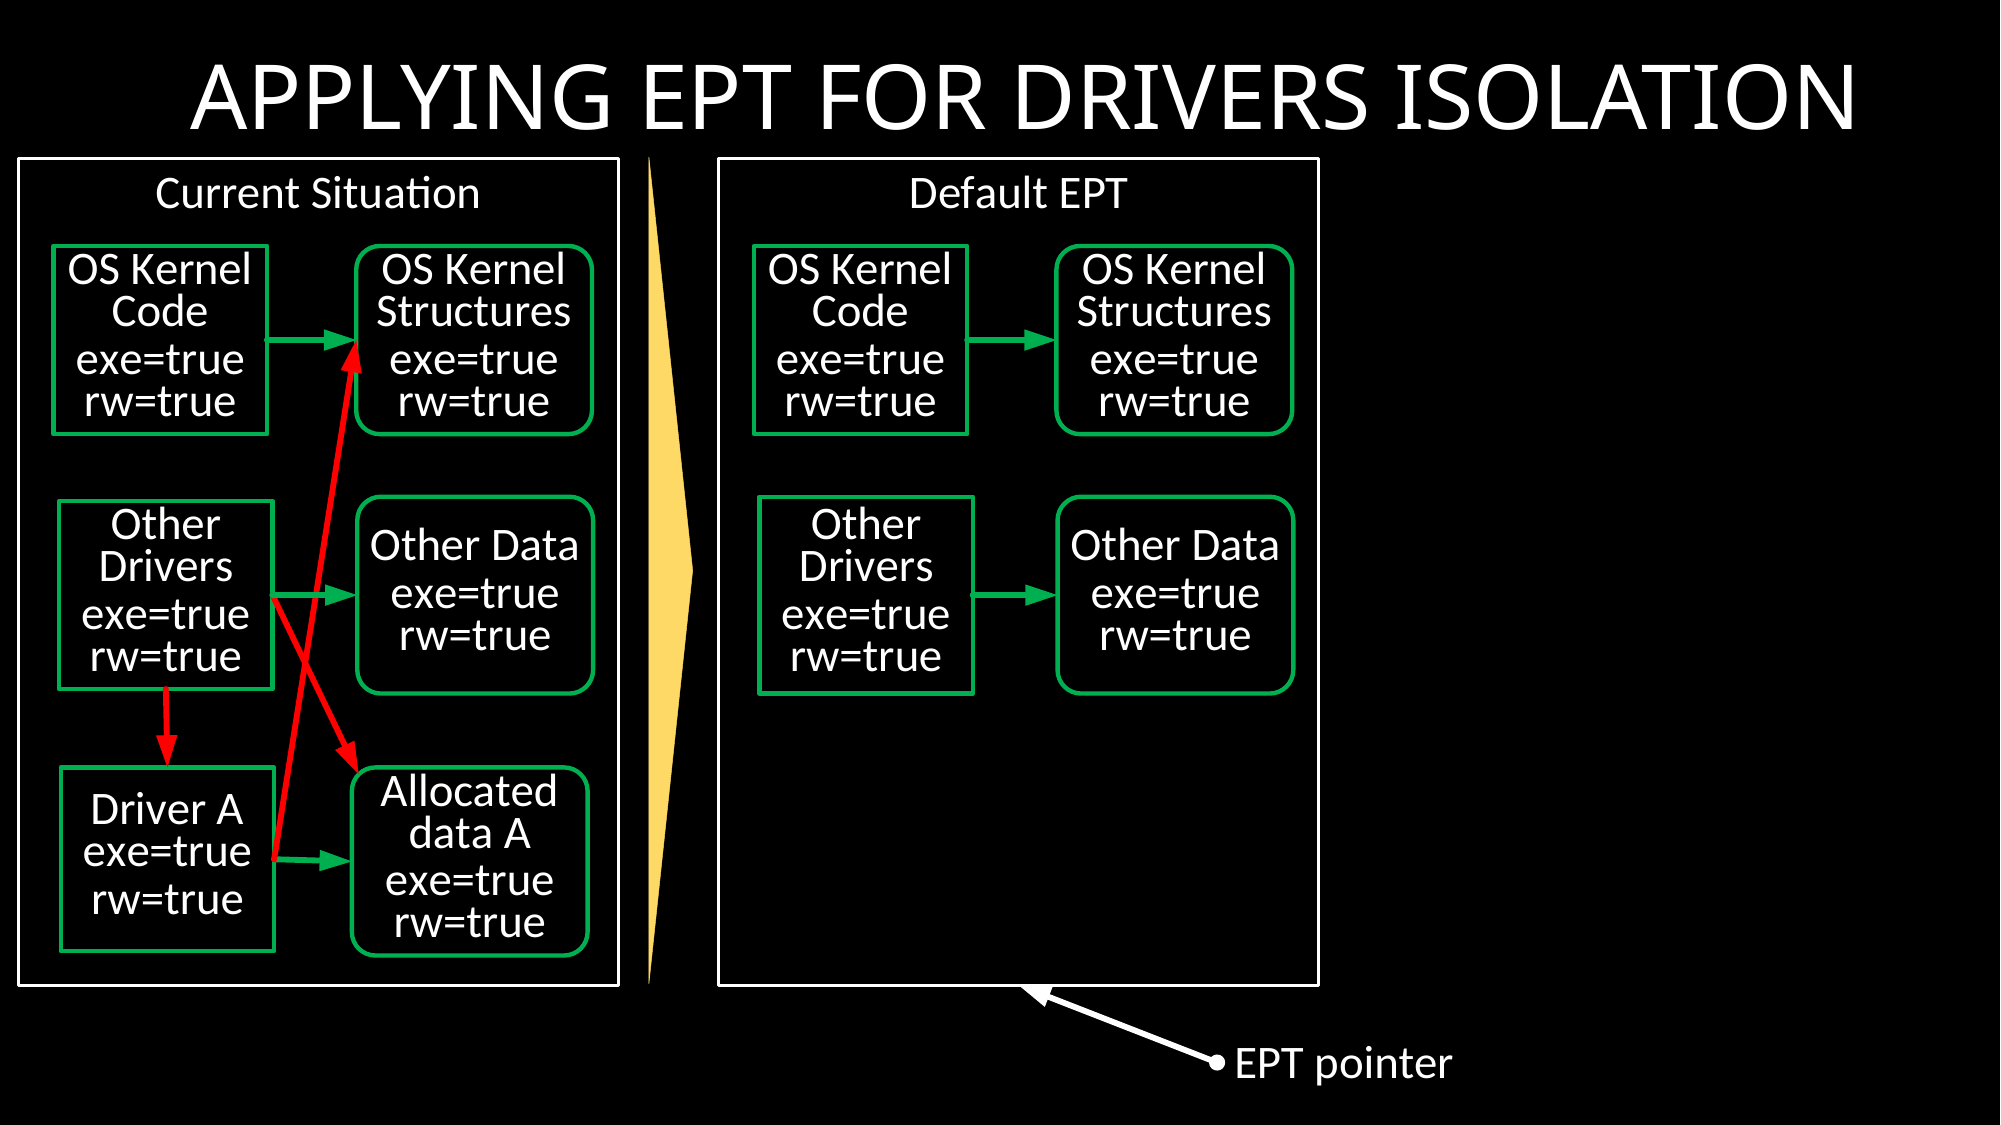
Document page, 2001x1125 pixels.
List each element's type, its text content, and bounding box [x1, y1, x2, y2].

picture [15, 150, 1477, 1114]
title Applying EPT for Drivers isolation [175, 0, 1928, 203]
